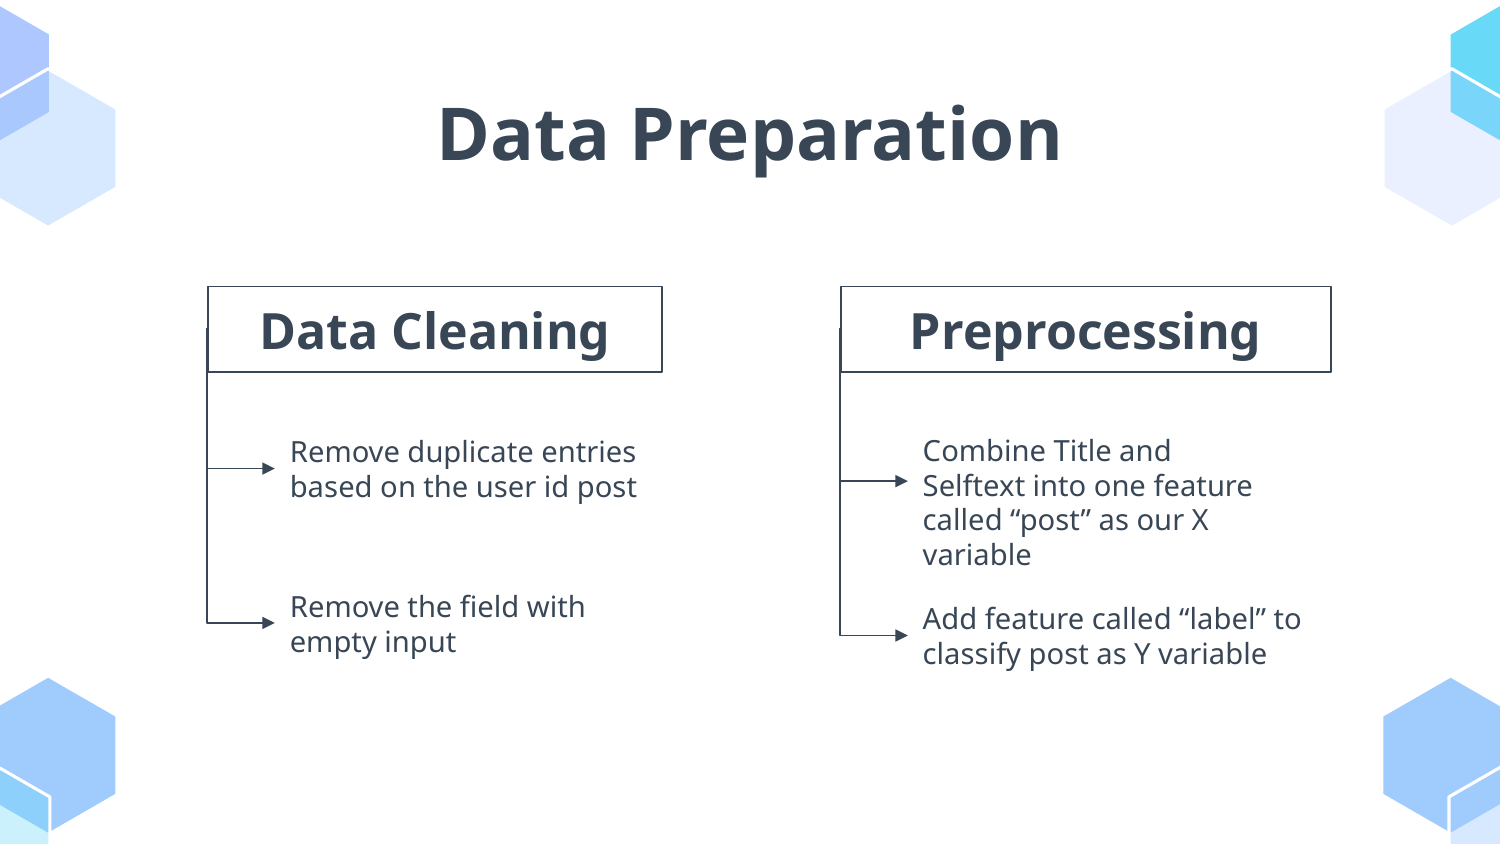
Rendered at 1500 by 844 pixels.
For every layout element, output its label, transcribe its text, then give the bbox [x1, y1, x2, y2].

text_box Data Cleaning [207, 286, 663, 372]
text_box Combine Title and Selftext into one feature called “post” as our X variable [913, 416, 1296, 546]
text_box Remove duplicate entries based on the user id post [279, 404, 663, 533]
title Data Preparation [118, 72, 1382, 167]
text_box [840, 328, 909, 636]
text_box Remove the field with empty input [274, 558, 663, 688]
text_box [207, 328, 275, 624]
text_box Preprocessing [840, 286, 1331, 372]
text_box Add feature called “label” to classify post as Y variable [907, 571, 1338, 700]
